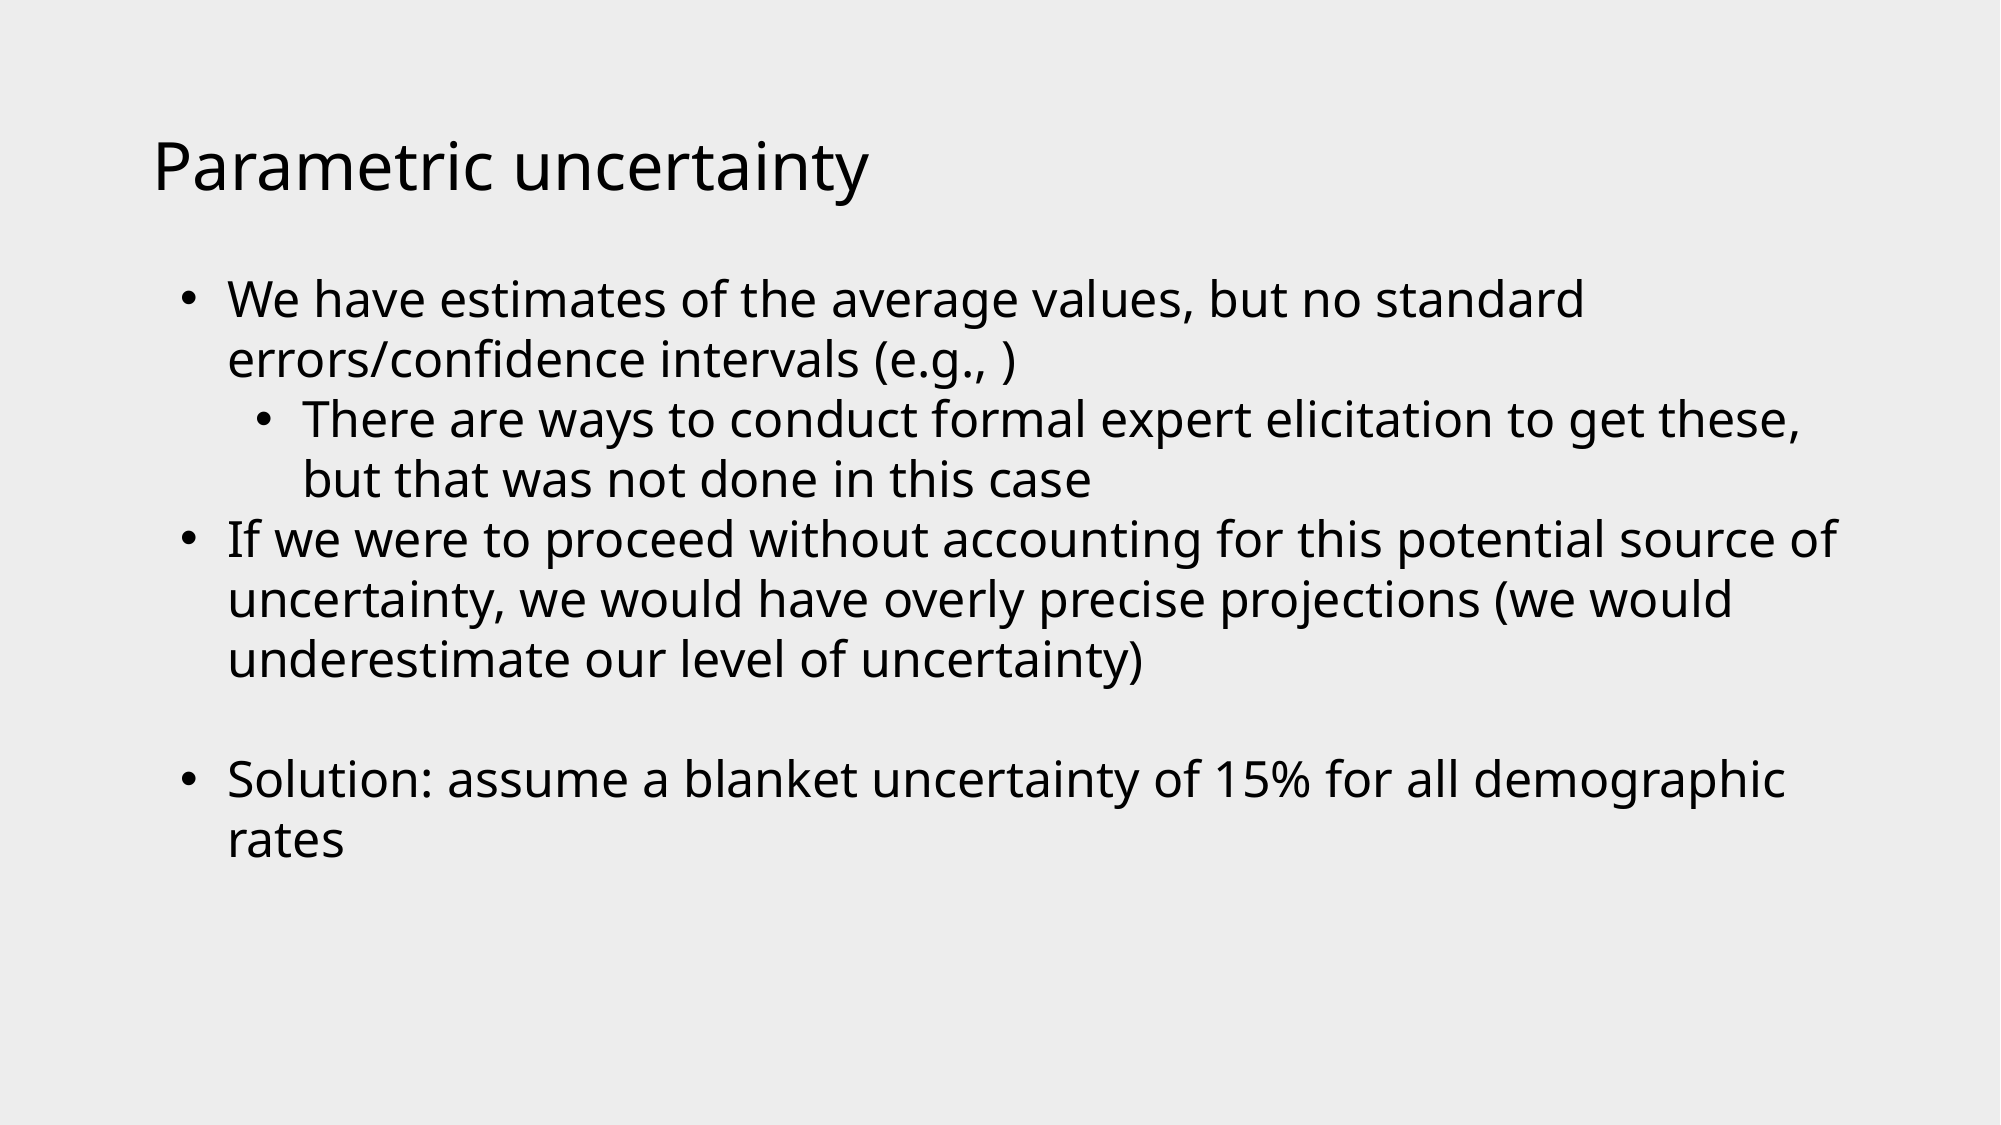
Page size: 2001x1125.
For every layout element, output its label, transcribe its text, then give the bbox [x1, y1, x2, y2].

title Parametric uncertainty [137, 59, 1863, 278]
